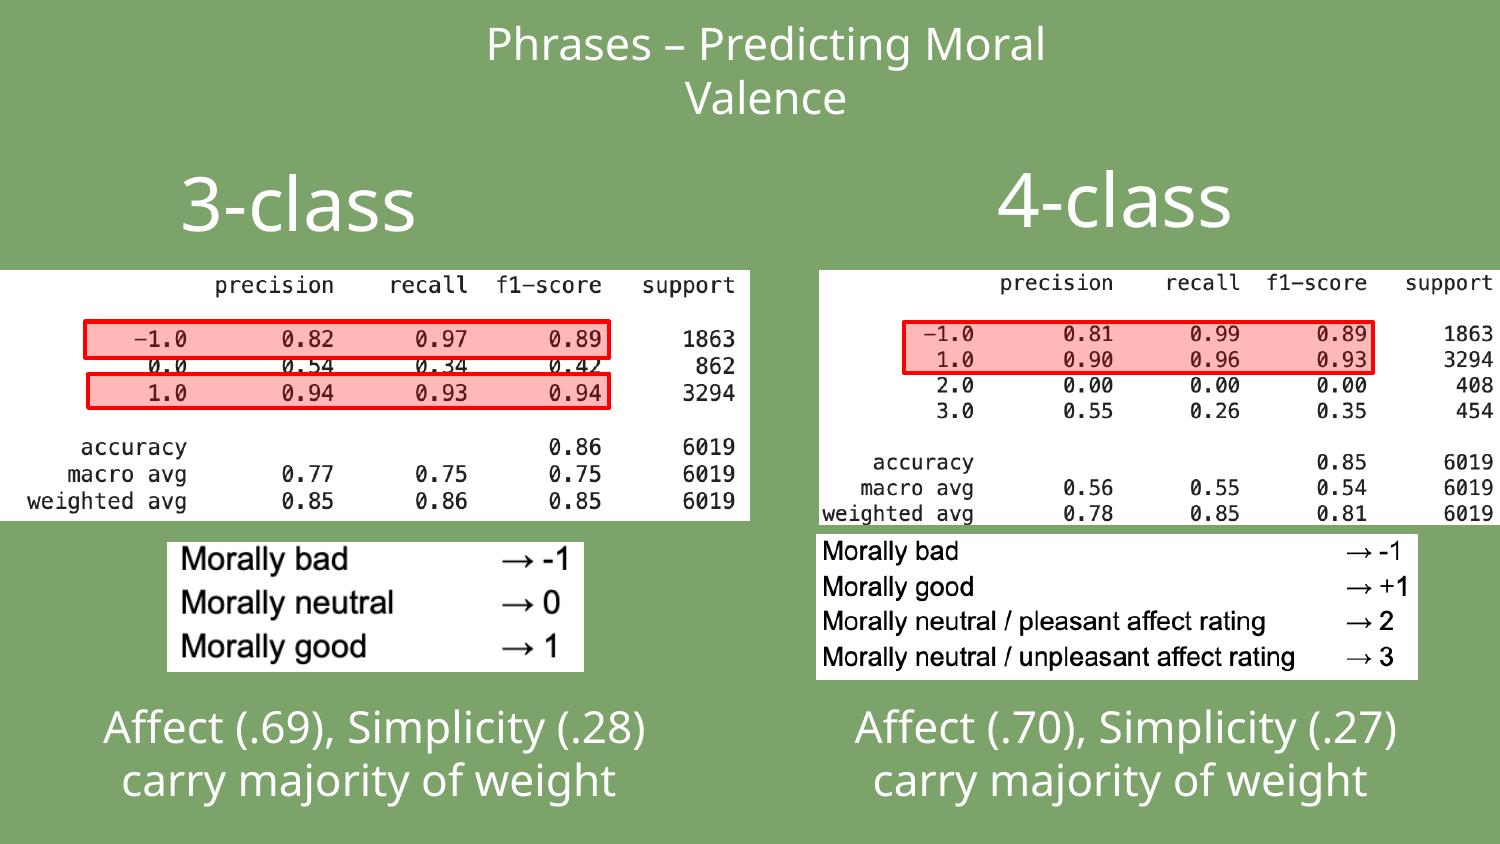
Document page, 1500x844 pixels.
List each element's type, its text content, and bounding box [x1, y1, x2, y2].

picture [819, 270, 1500, 525]
picture [0, 270, 751, 522]
text_box 4-class [816, 131, 1416, 263]
text_box Phrases – Predicting Moral Valence [384, 0, 1148, 139]
text_box Affect (.70), Simplicity (.27) carry majority of weight [827, 683, 1426, 822]
picture [815, 534, 1418, 681]
text_box Affect (.69), Simplicity (.28) carry majority of weight [75, 683, 674, 822]
text_box 3-class [0, 131, 599, 268]
picture [166, 542, 584, 672]
